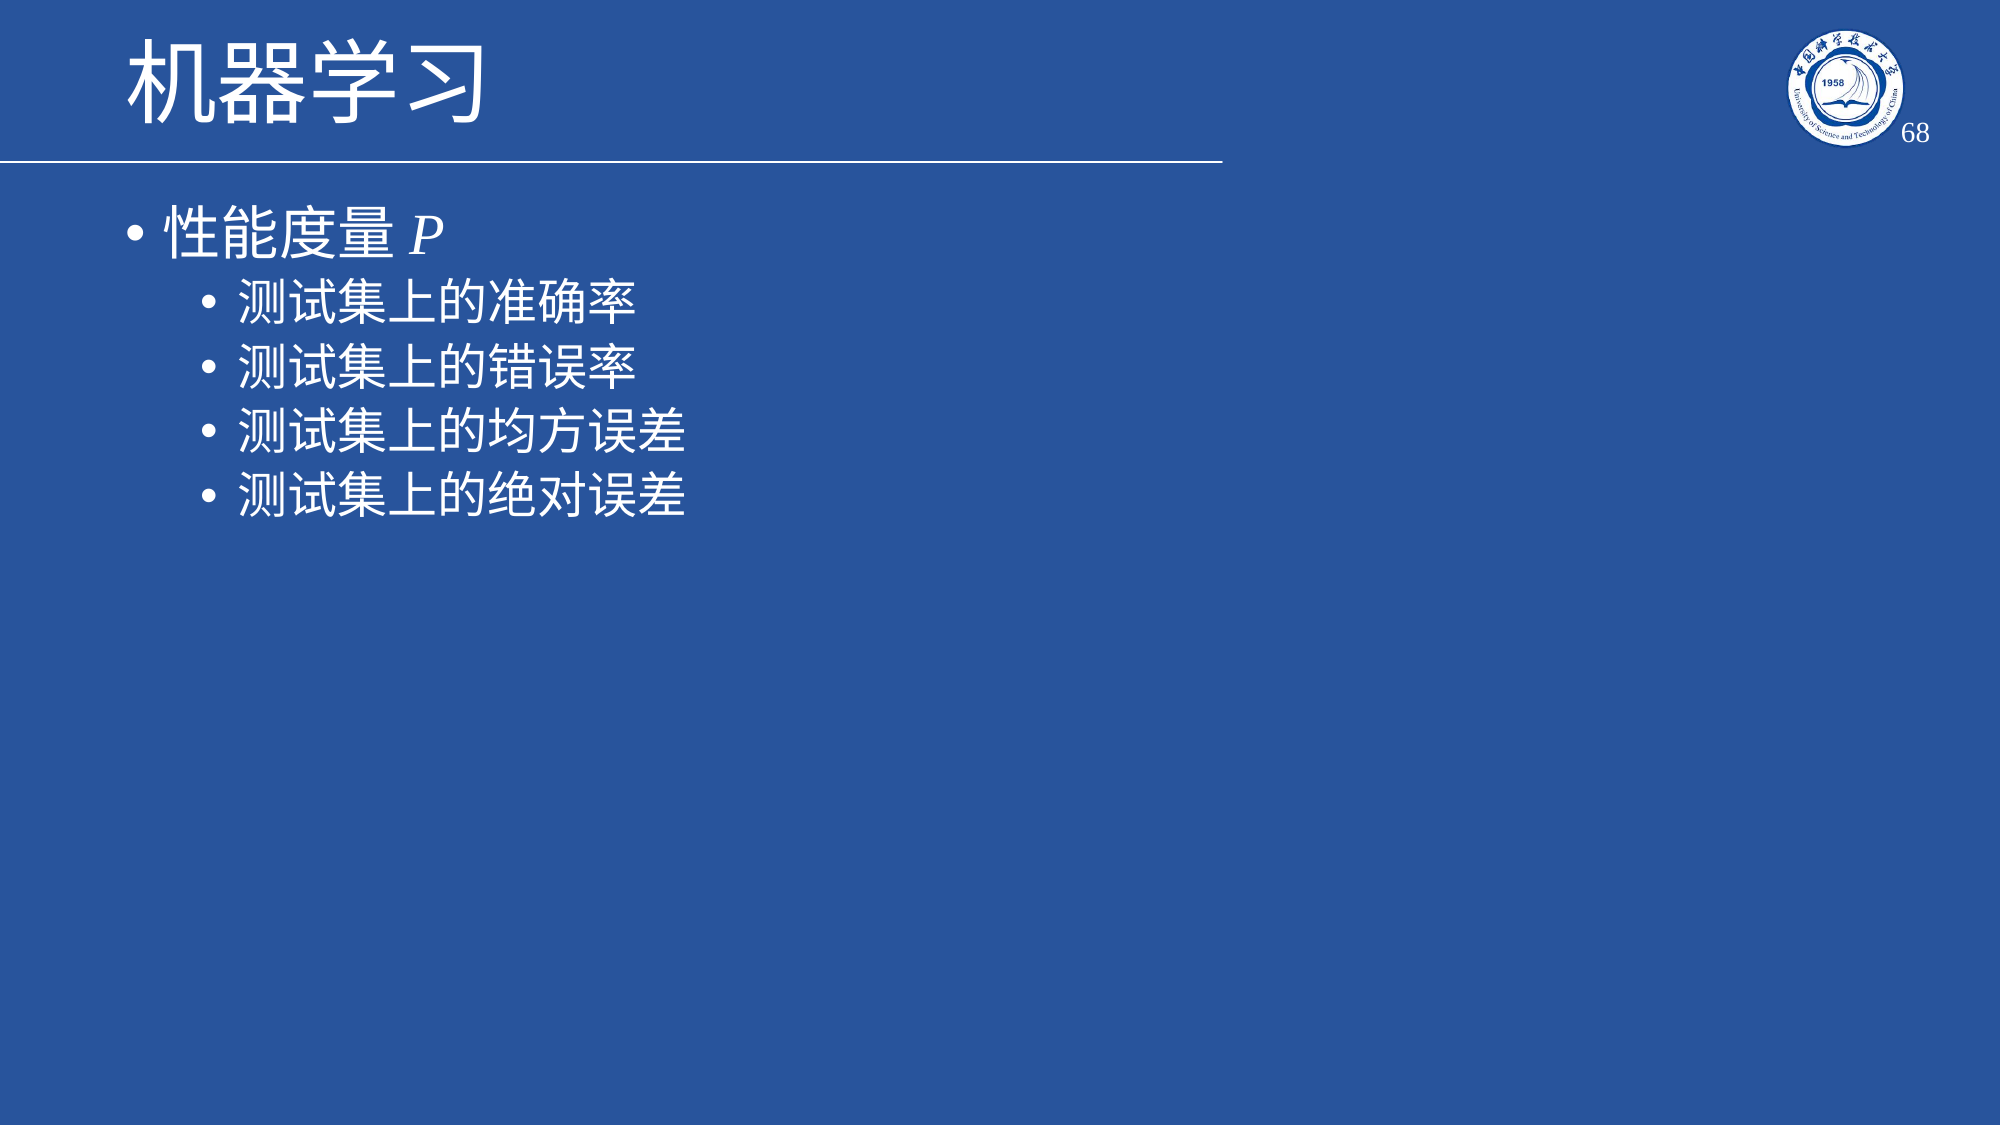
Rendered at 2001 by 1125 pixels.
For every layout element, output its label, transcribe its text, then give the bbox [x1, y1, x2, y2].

title 机器学习 [110, 23, 1907, 150]
slide_number 68 [1862, 112, 1946, 150]
list 性能度量P 测试集上的准确率 测试集上的错误率 测试集上的均方误差 测试集上的绝对误差 [110, 196, 1907, 1069]
